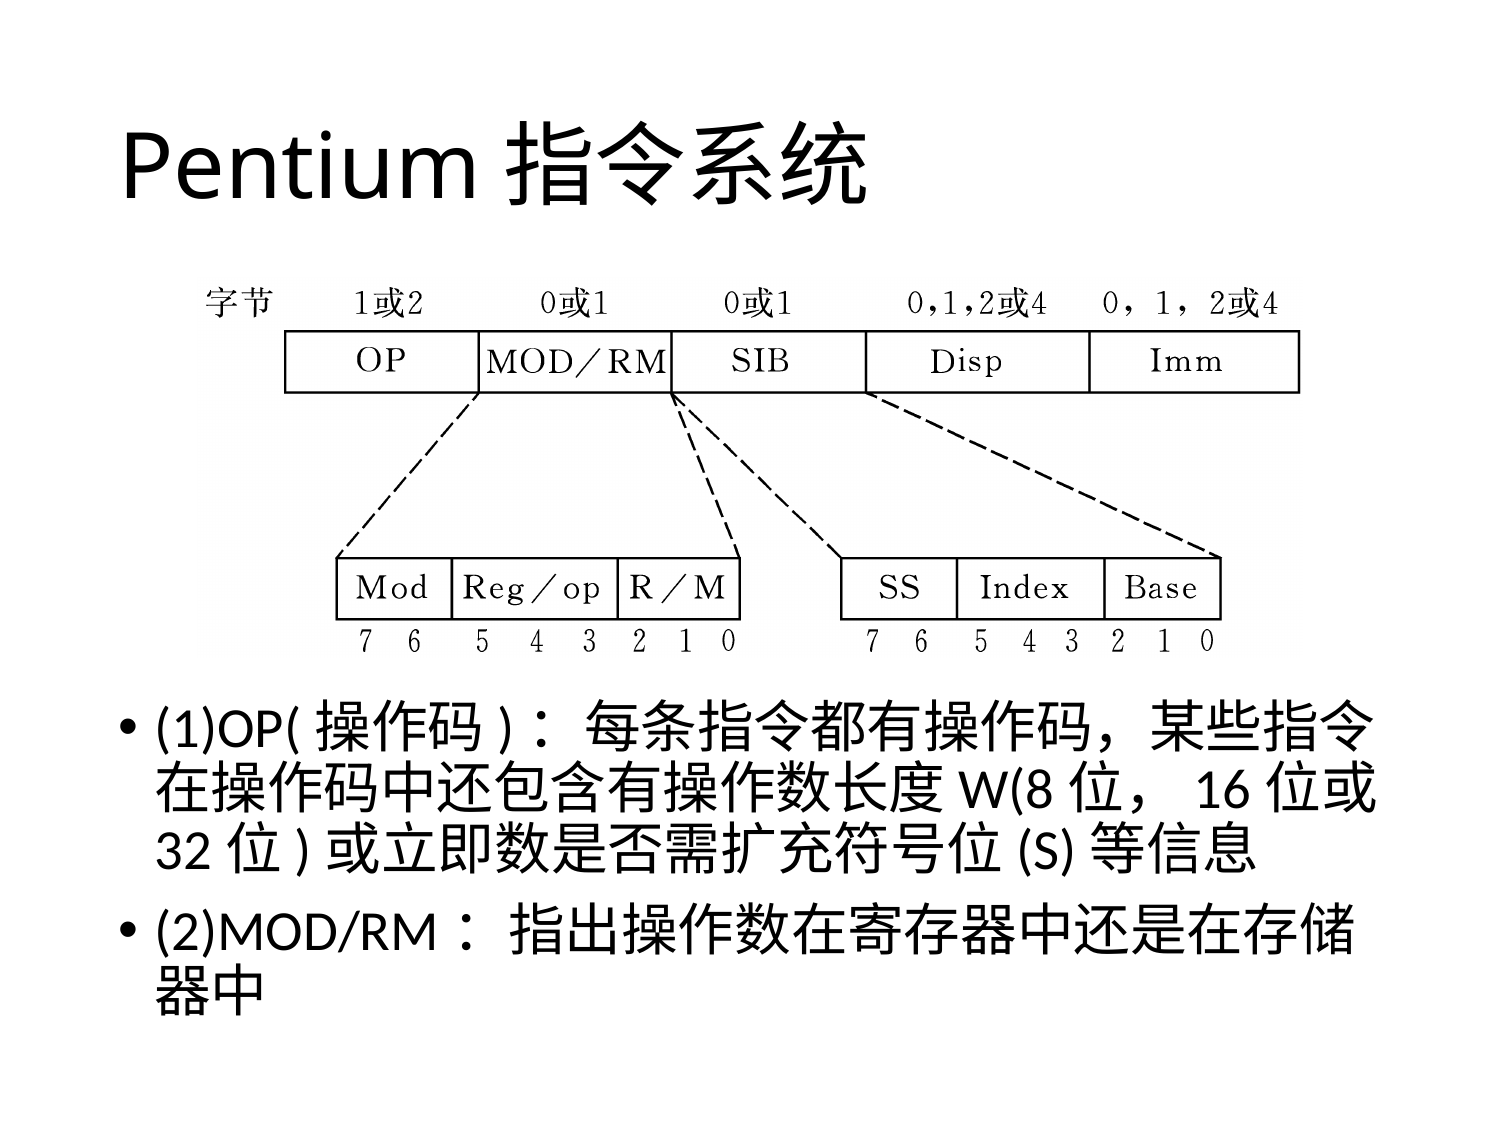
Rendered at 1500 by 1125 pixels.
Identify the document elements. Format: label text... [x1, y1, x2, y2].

list (1)OP(操作码)：每条指令都有操作码，某些指令在操作码中还包含有操作数长度W(8位，16位或32位)或立即数是否需扩充符号位(S)等信息 (2)MOD/RM：指出操作数在寄存器中还是在存储器中 [103, 691, 1397, 1084]
picture [197, 277, 1303, 658]
title Pentium指令系统 [103, 59, 1397, 278]
